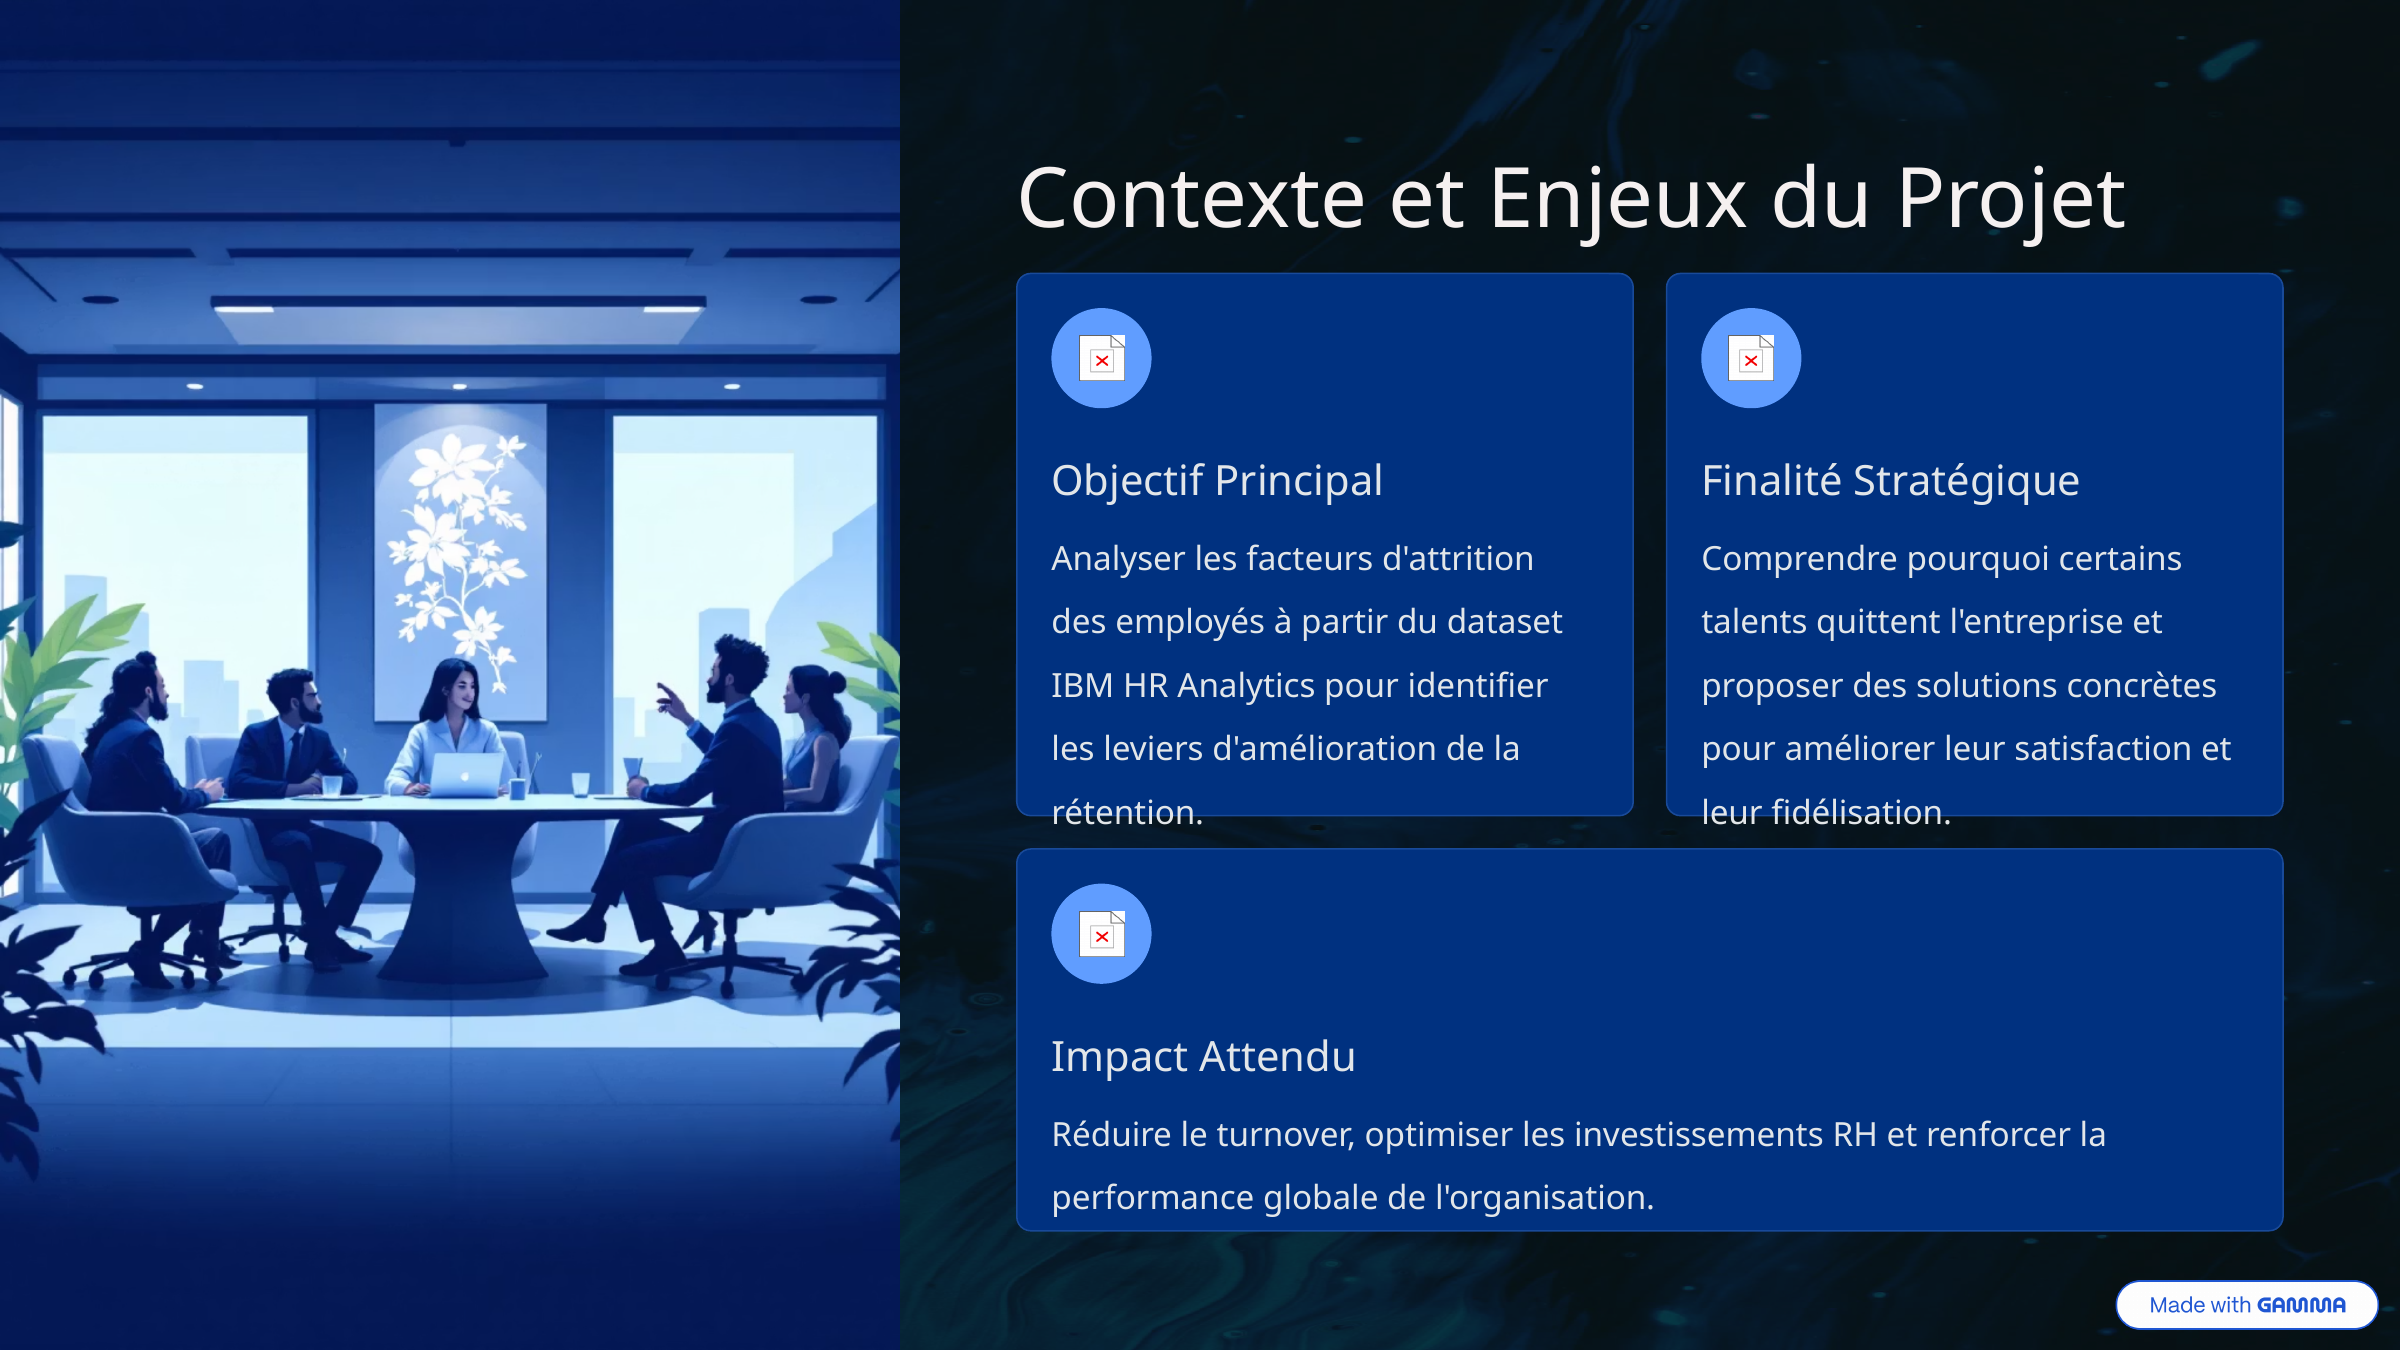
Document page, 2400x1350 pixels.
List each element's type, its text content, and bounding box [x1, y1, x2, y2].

text_box [1051, 883, 1152, 984]
text_box [1016, 273, 1634, 816]
text_box [1666, 273, 2284, 816]
text_box [1701, 308, 1802, 409]
text_box Comprendre pourquoi certains talents quittent l'entreprise et proposer des solutions concrètes pour améliorer leur satisfaction et leur fidélisation. [1701, 513, 2249, 781]
text_box [1051, 308, 1152, 409]
text_box Réduire le turnover, optimiser les investissements RH et renforcer la performance globale de l'organisation. [1051, 1089, 2249, 1197]
text_box Objectif Principal [1051, 441, 1469, 494]
text_box Finalité Stratégique [1701, 441, 2119, 494]
text_box [1016, 848, 2284, 1231]
text_box Analyser les facteurs d'attrition des employés à partir du dataset IBM HR Analytics pour identifier les leviers d'amélioration de la rétention. [1051, 513, 1599, 781]
text_box Impact Attendu [1051, 1017, 1469, 1070]
picture [0, 0, 2400, 1350]
text_box Contexte et Enjeux du Projet [1016, 119, 2146, 224]
